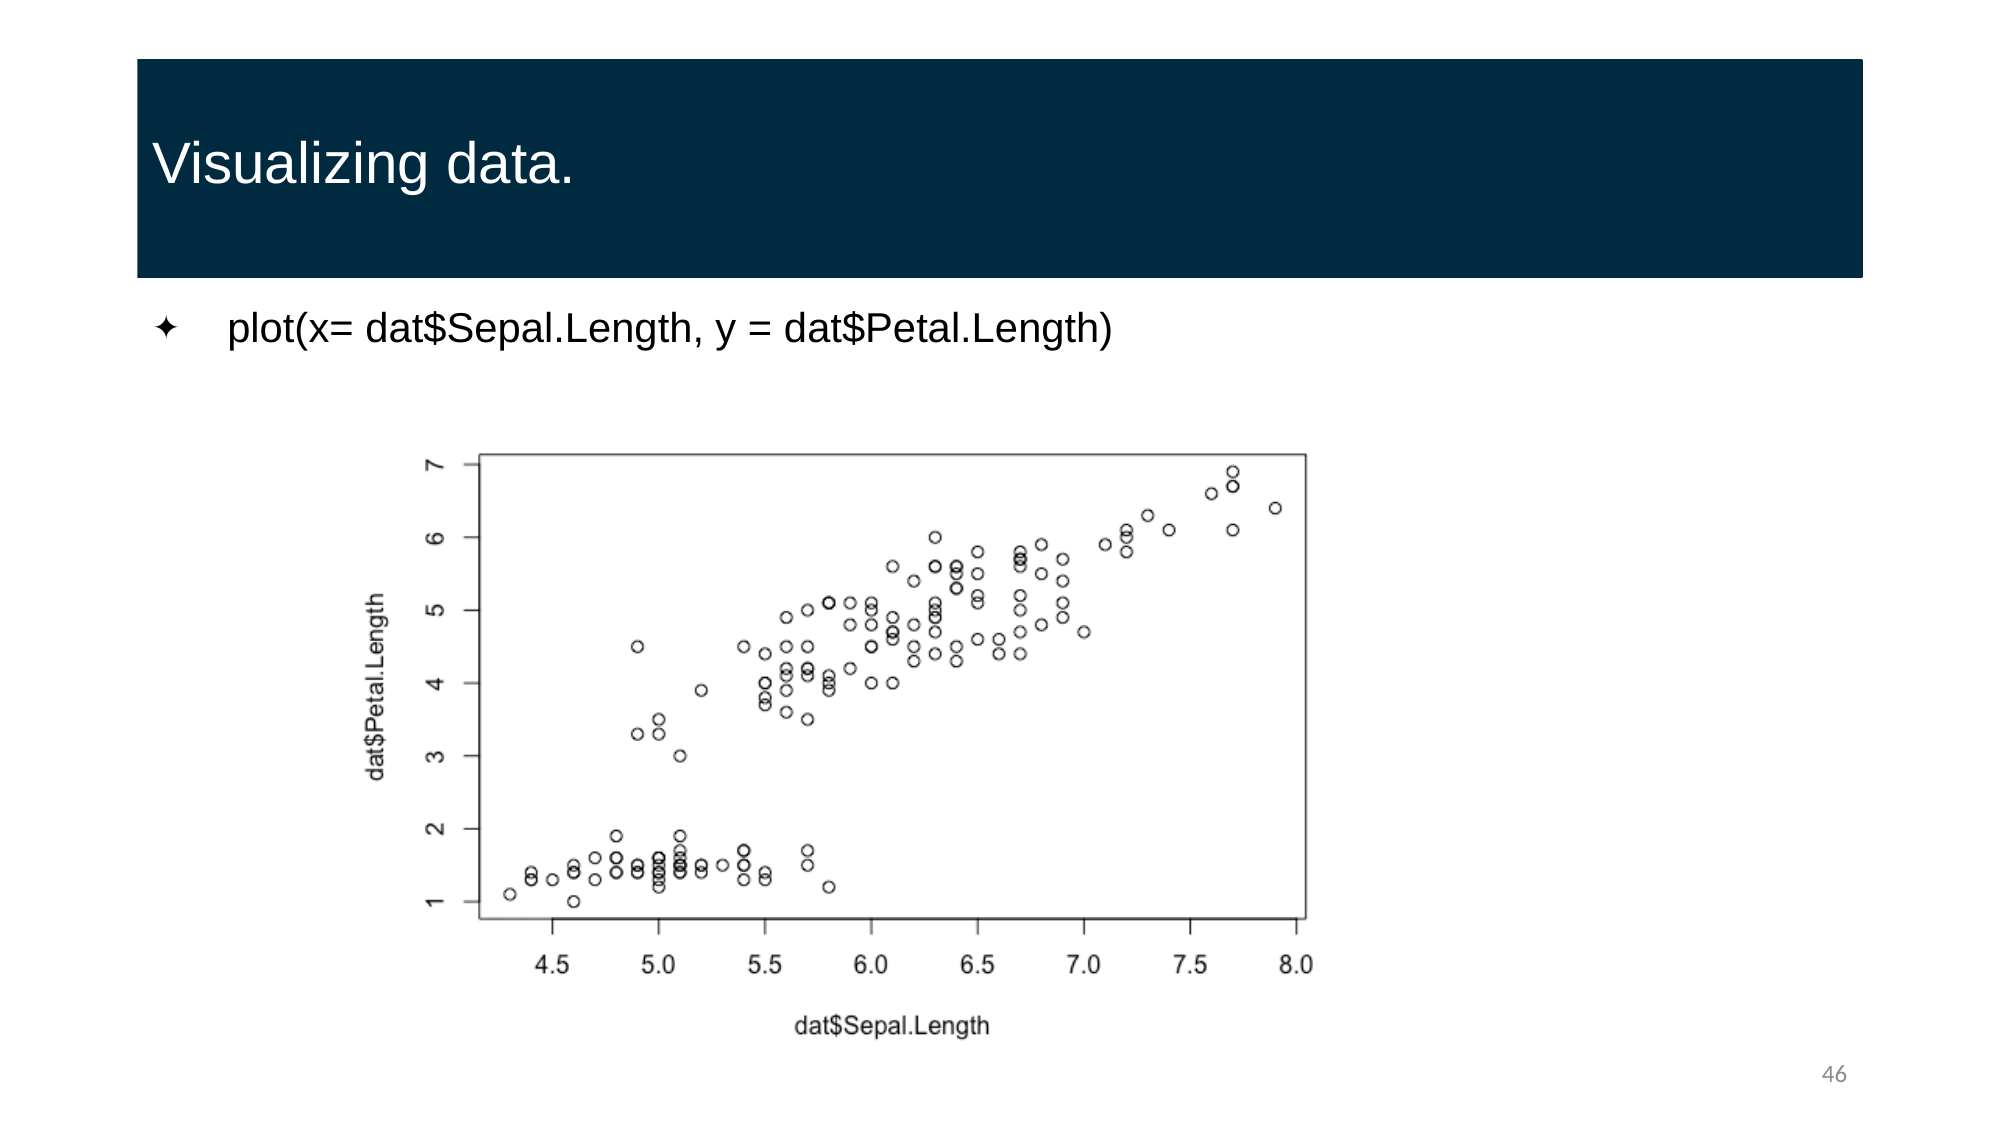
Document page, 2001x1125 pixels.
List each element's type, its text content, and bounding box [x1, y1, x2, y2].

picture [359, 435, 1327, 1048]
list plot(x= dat$Sepal.Length, y = dat$Petal.Length) [137, 299, 1863, 1032]
slide_number 46 [1412, 1042, 1863, 1103]
title Visualizing data. [137, 59, 1863, 278]
